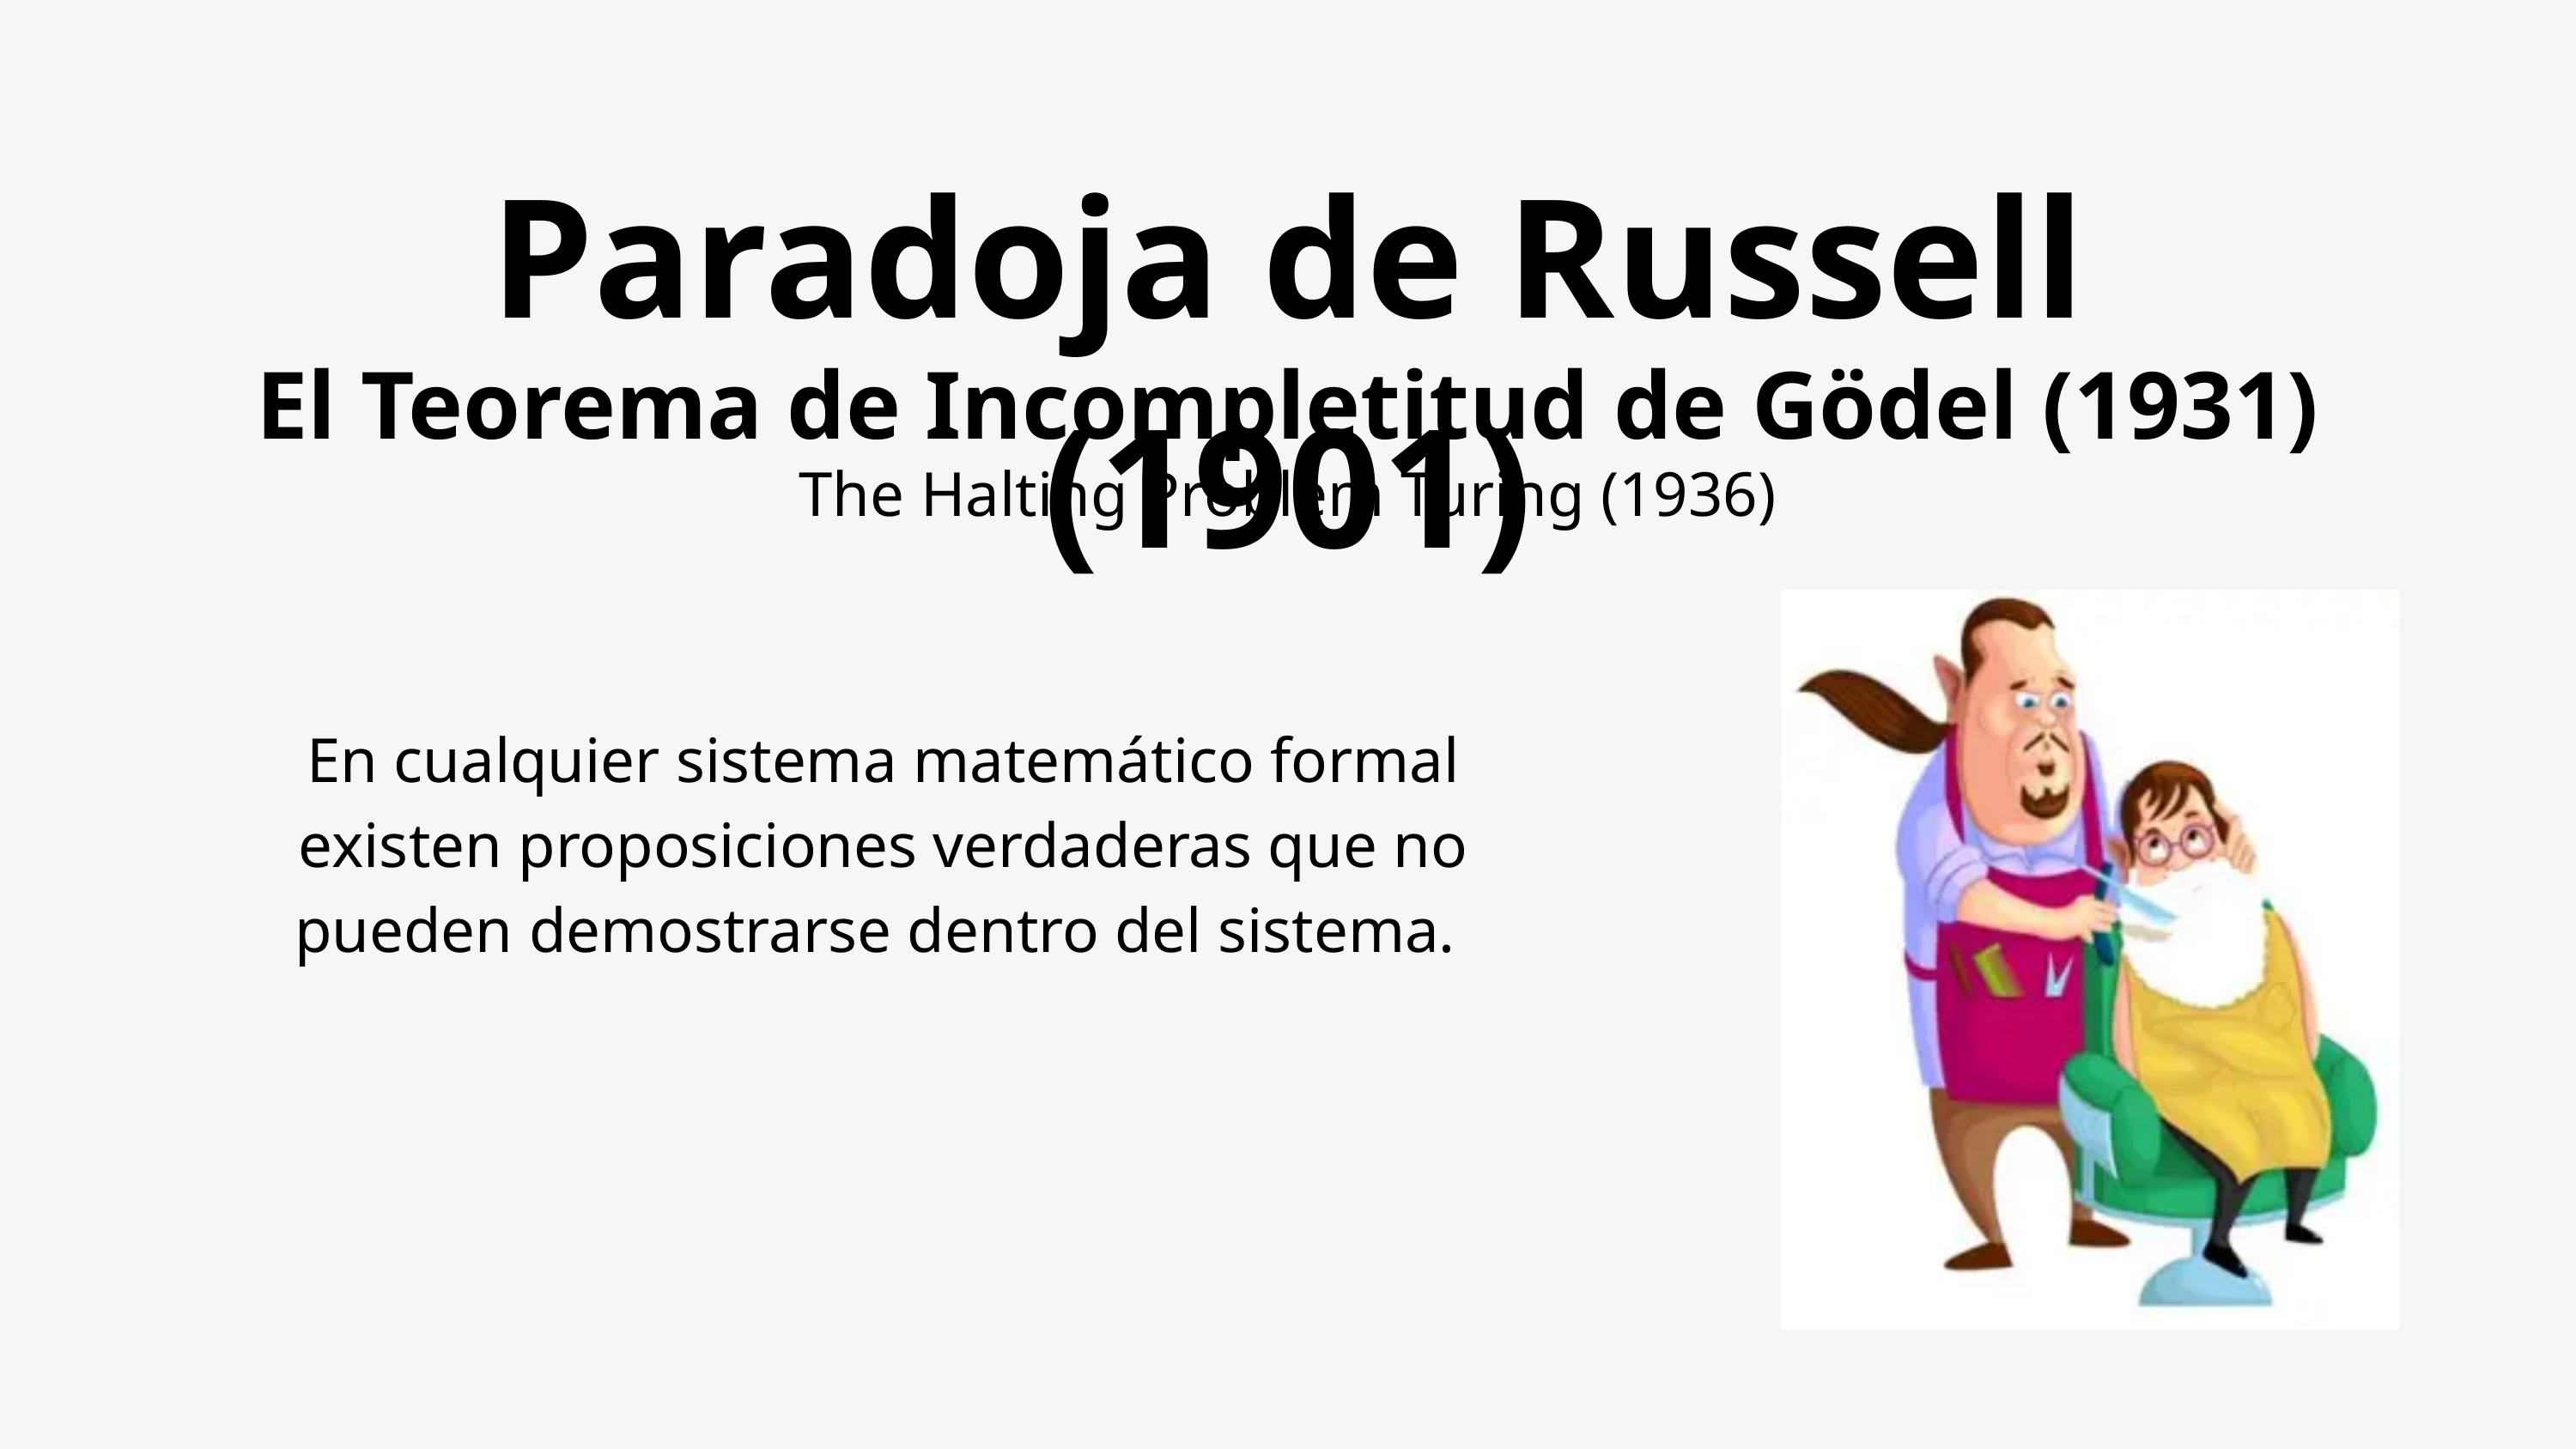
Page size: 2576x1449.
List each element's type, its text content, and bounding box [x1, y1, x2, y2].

text_box En cualquier sistema matemático formal existen proposiciones verdaderas que no pueden demostrarse dentro del sistema. [201, 709, 1566, 1050]
text_box Paradoja de Russell (1901) [234, 120, 2342, 327]
text_box The Halting Problem Turing (1936) [234, 443, 2342, 529]
text_box [1780, 590, 2400, 1330]
text_box Paradoja de Russell (1901) [234, 529, 2342, 582]
text_box El Teorema de Incompletitud de Gödel (1931) [234, 327, 2342, 443]
